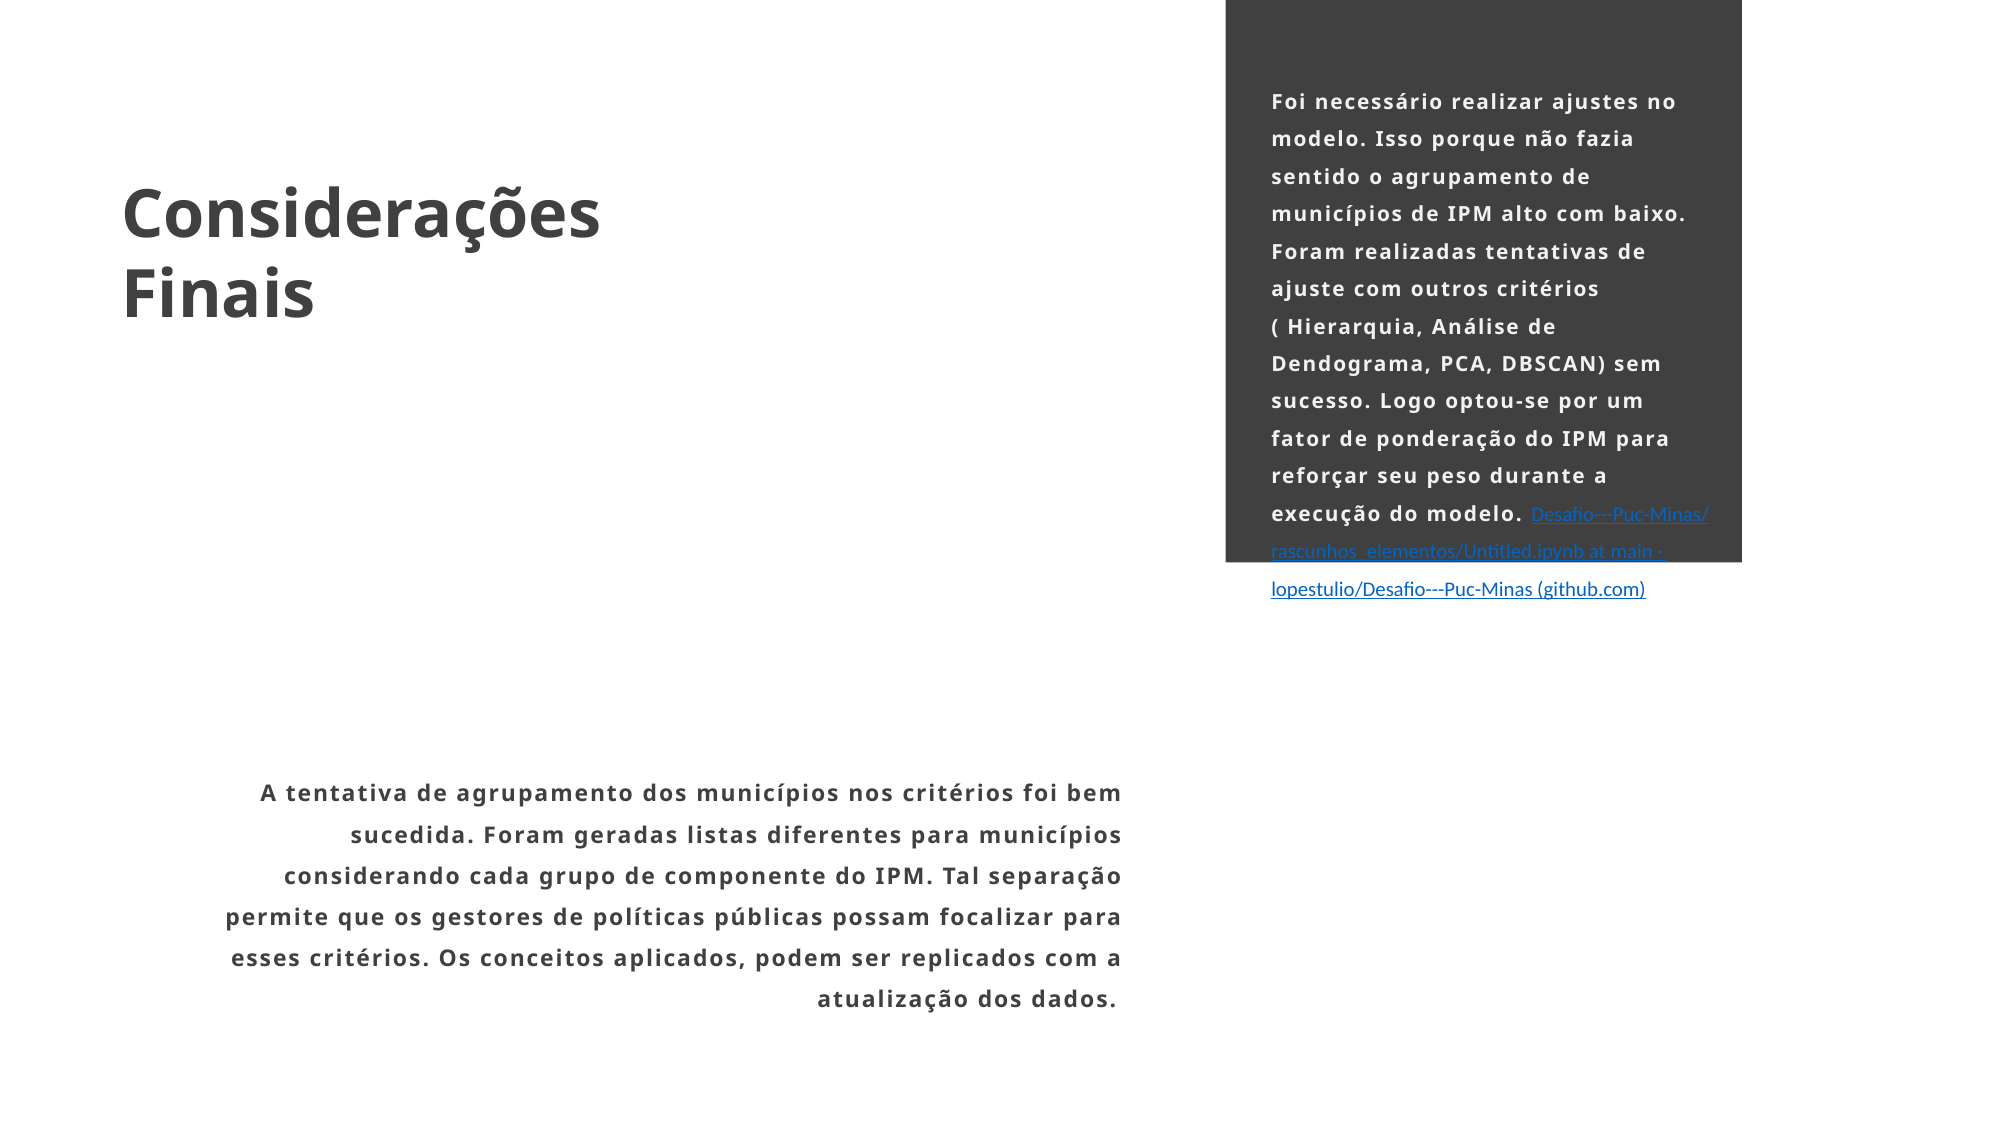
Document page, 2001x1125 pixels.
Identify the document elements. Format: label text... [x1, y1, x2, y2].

text_box Considerações Finais [106, 163, 623, 338]
text_box Foi necessário realizar ajustes no modelo. Isso porque não fazia sentido o agrupamento de municípios de IPM alto com baixo. Foram realizadas tentativas de ajuste com outros critérios ( Hierarquia, Análise de Dendograma, PCA, DBSCAN) sem sucesso. Logo optou-se por um fator de ponderação do IPM para reforçar seu peso durante a execução do modelo. Desafio---Puc-Minas/rascunhos_elementos/Untitled.ipynb at main · lopestulio/Desafio---Puc-Minas (github.com) [1256, 68, 1728, 608]
text_box A tentativa de agrupamento dos municípios nos critérios foi bem sucedida. Foram geradas listas diferentes para municípios considerando cada grupo de componente do IPM. Tal separação permite que os gestores de políticas públicas possam focalizar para esses critérios. Os conceitos aplicados, podem ser replicados com a atualização dos dados. [162, 757, 1140, 1020]
text_box [1225, 0, 1743, 563]
